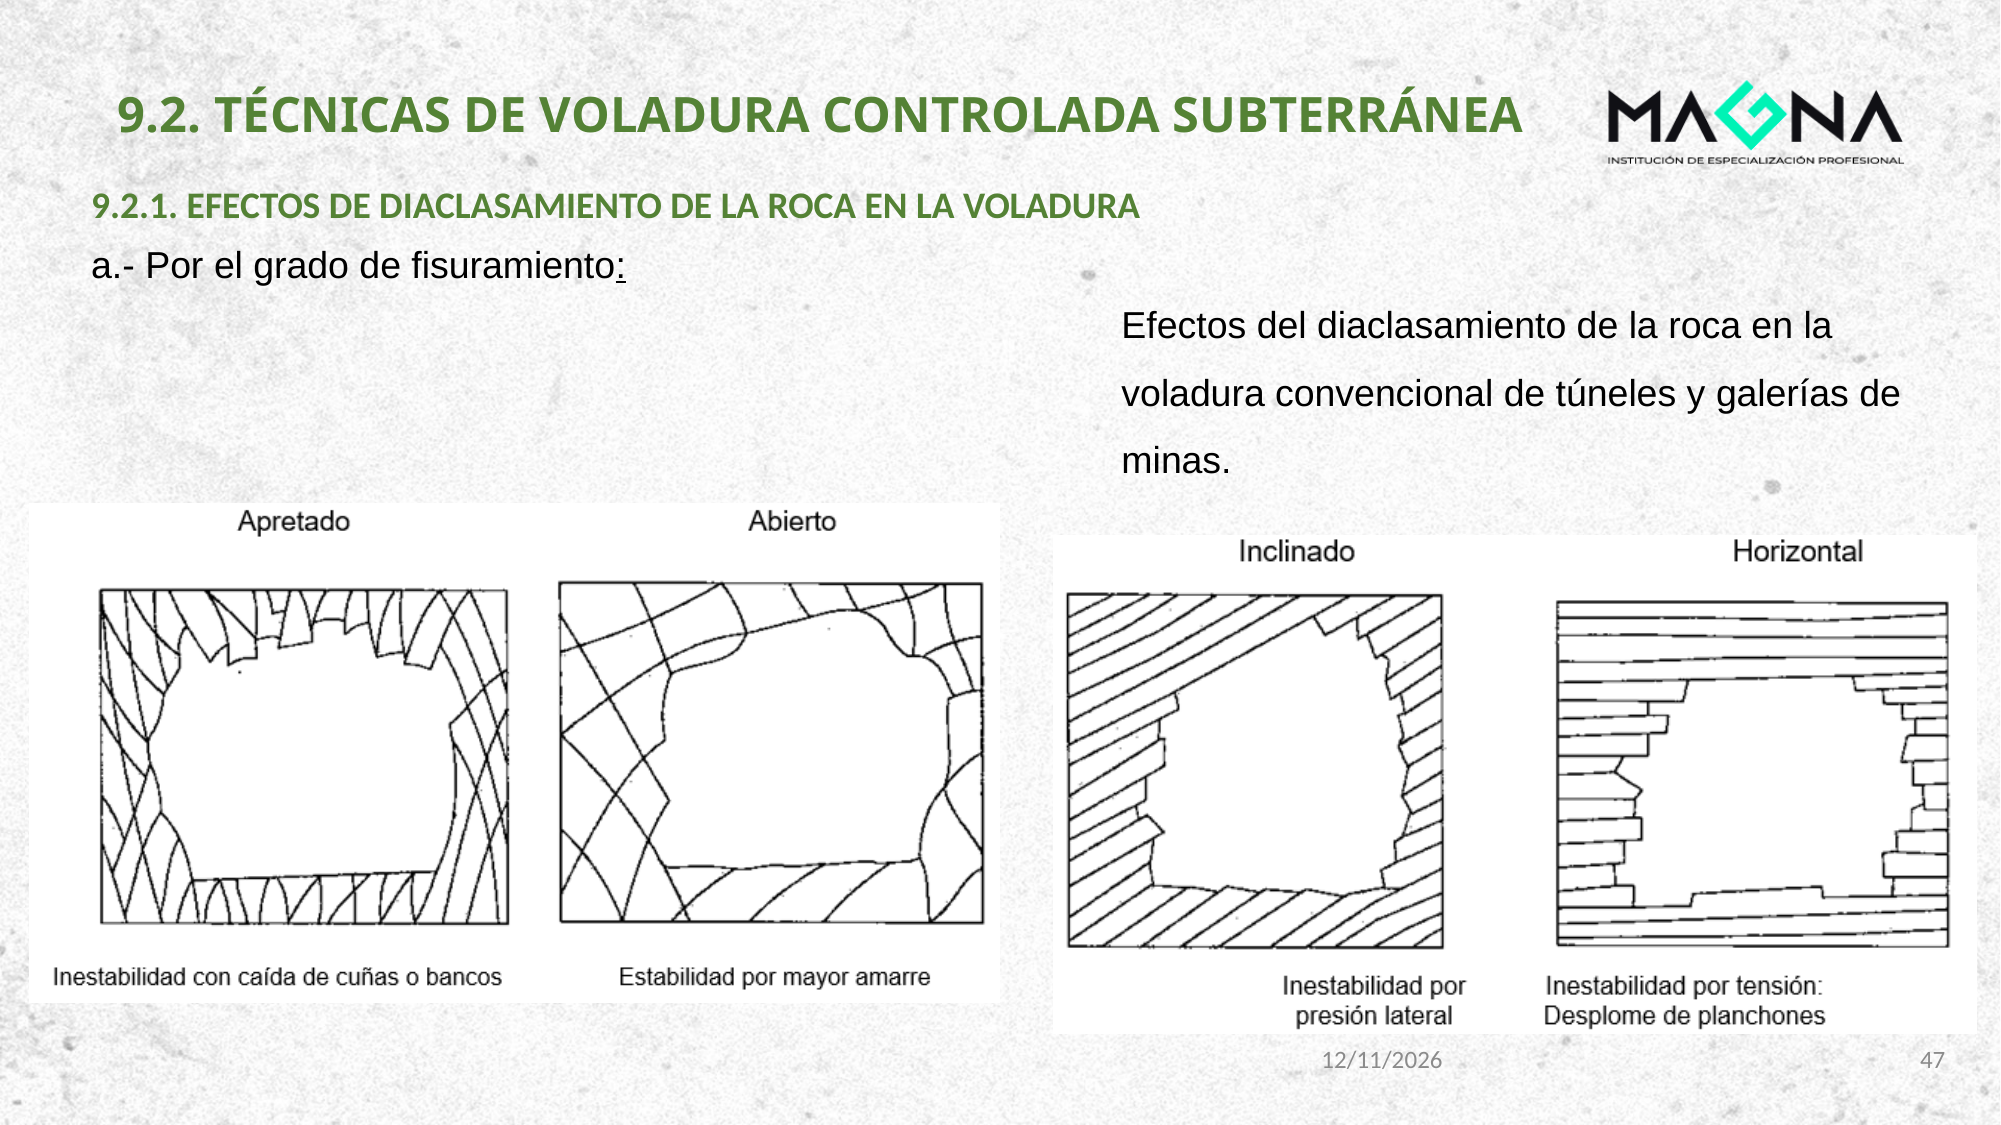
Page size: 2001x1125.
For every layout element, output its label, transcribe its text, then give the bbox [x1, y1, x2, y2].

slide_number 47 [1855, 1034, 1961, 1089]
text_box 9.2.1. EFECTOS DE DIACLASAMIENTO DE LA ROCA EN LA VOLADURA [76, 173, 1347, 234]
title 9.2. TÉCNICAS DE VOLADURA CONTROLADA SUBTERRÁNEA [102, 59, 1559, 174]
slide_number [1306, 1034, 1844, 1089]
text_box Efectos del diaclasamiento de la roca en la voladura convencional de túneles y galerías de minas. [1106, 271, 1924, 489]
picture [0, 0, 2001, 1125]
text_box a.- Por el grado de fisuramiento: [76, 234, 910, 339]
